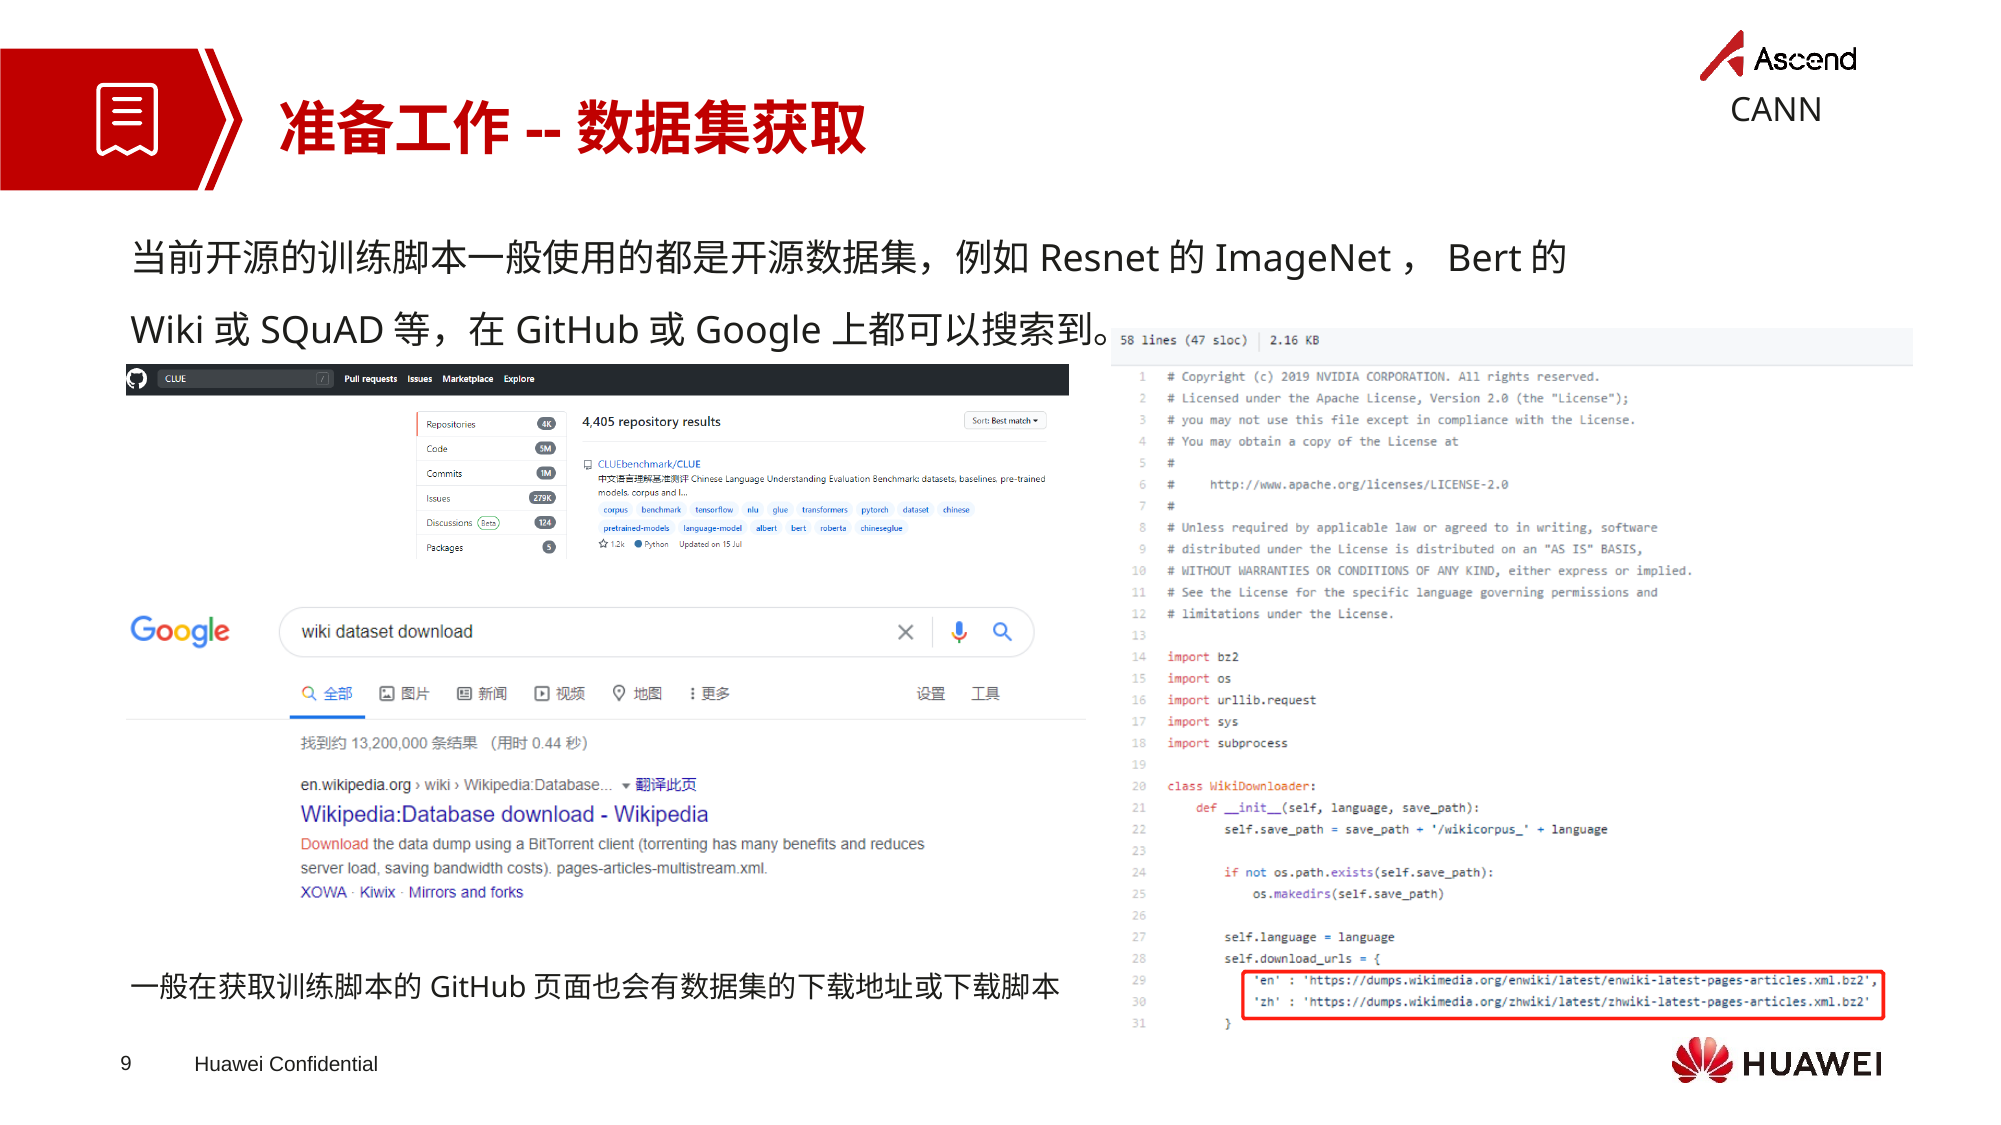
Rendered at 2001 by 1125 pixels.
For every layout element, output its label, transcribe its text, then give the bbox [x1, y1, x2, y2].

text_box 准备工作--数据集获取 [278, 91, 942, 162]
text_box 当前开源的训练脚本一般使用的都是开源数据集，例如Resnet的ImageNet，Bert的Wiki或SQuAD等，在GitHub或Google上都可以搜索到。 [115, 199, 1658, 358]
text_box 一般在获取训练脚本的GitHub页面也会有数据集的下载地址或下载脚本 [115, 924, 1080, 1011]
picture [1111, 328, 1913, 1083]
picture [126, 596, 1086, 925]
picture [1698, 29, 1856, 81]
picture [126, 364, 1069, 559]
